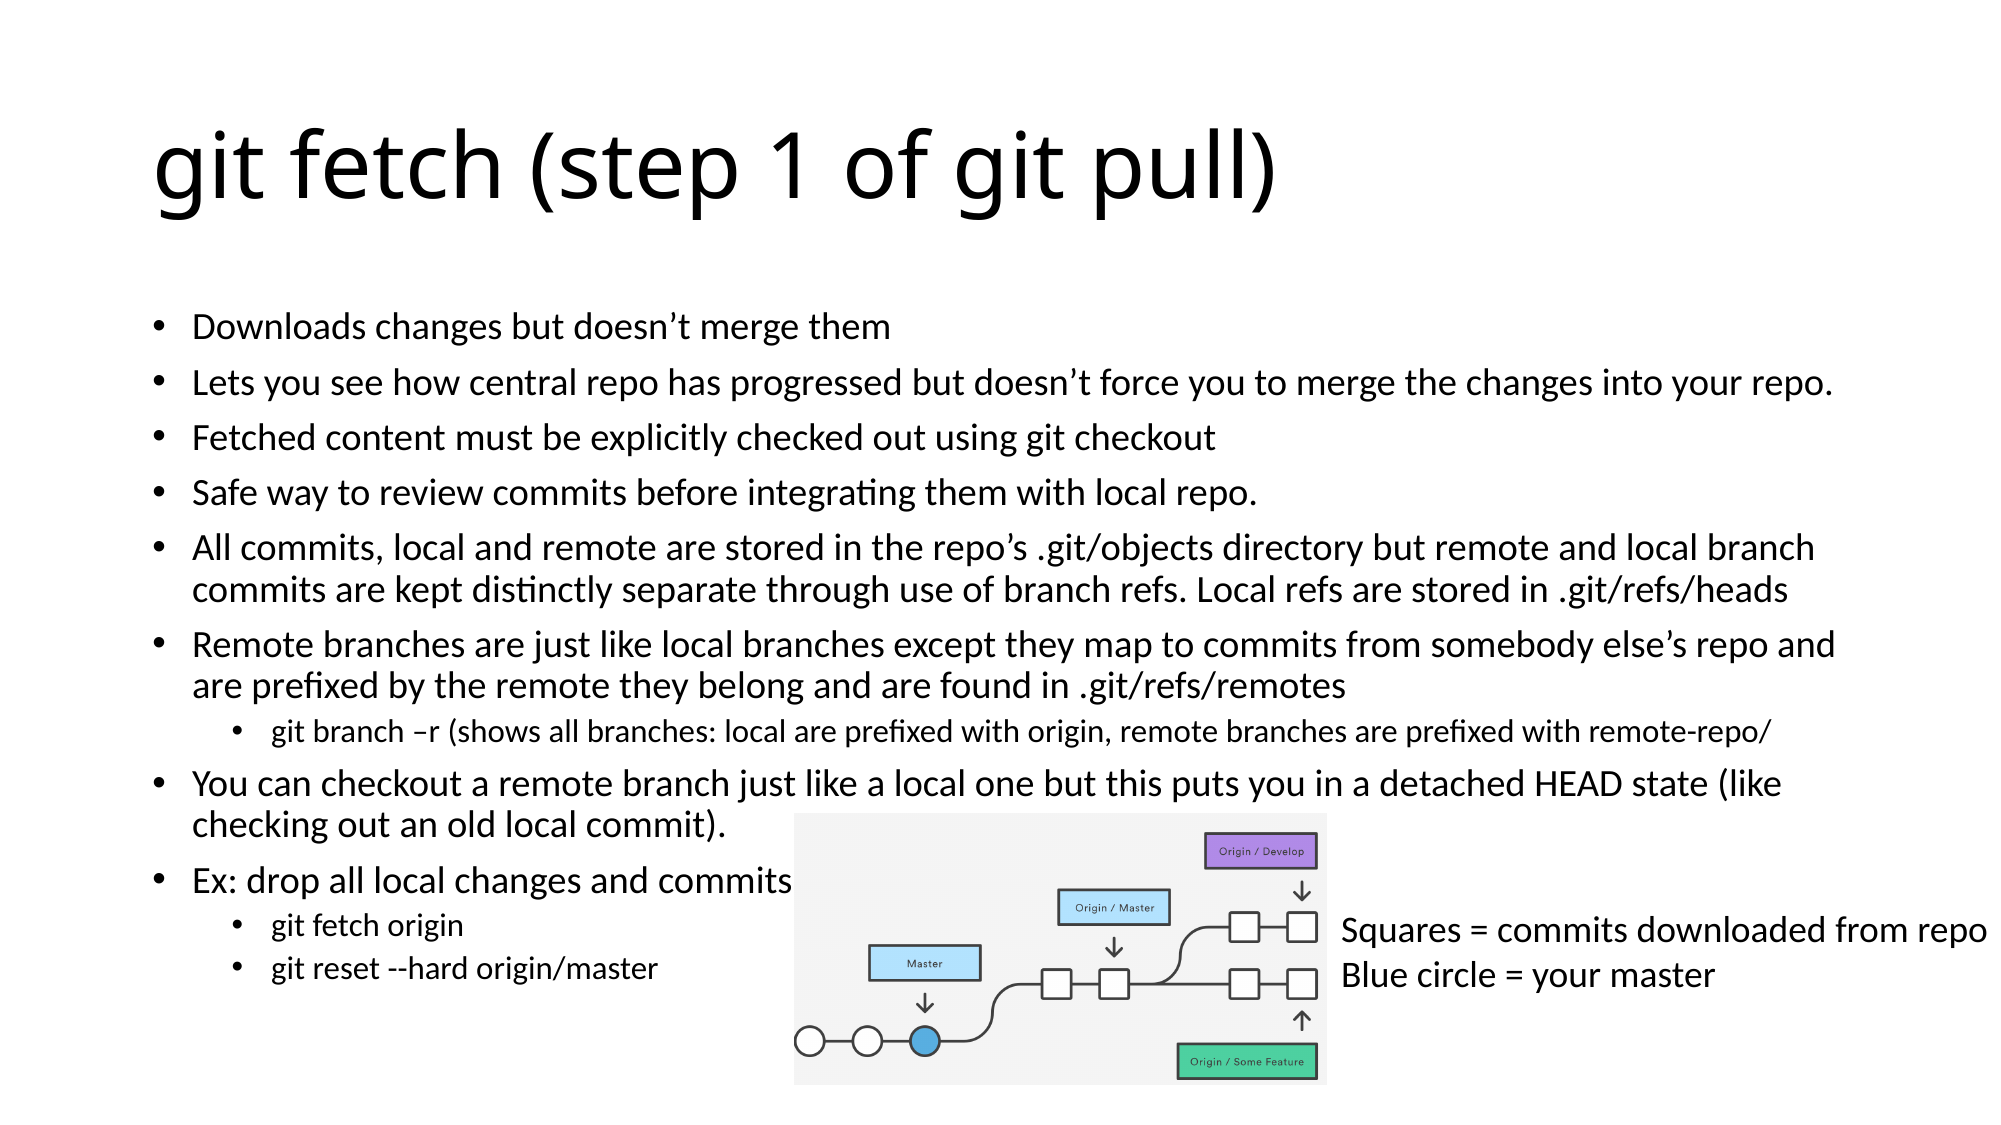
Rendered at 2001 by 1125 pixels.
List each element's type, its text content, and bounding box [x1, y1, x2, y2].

list Downloads changes but doesn’t merge them Lets you see how central repo has progressed but doesn’t force you to merge the changes into your repo. Fetched content must be explicitly checked out using git checkout Safe way to review commits before integrating them with local repo. All commits, local and remote are stored in the repo’s .git/objects directory but remote and local branch commits are kept distinctly separate through use of branch refs. Local refs are stored in .git/refs/heads Remote branches are just like local branches except they map to commits from somebody else’s repo and are prefixed by the remote they belong and are found in .git/refs/remotes git branch –r (shows all branches: local are prefixed with origin, remote branches are prefixed with remote-repo/ You can checkout a remote branch just like a local one but this puts you in a detached HEAD state (like checking out an old local commit). Ex: drop all local changes and commits: git fetch origin git reset --hard origin/master [137, 299, 1863, 1014]
title git fetch (step 1 of git pull) [137, 59, 1863, 278]
text_box Squares = commits downloaded from repo Blue circle = your master [1327, 897, 2000, 1048]
picture [794, 813, 1327, 1085]
